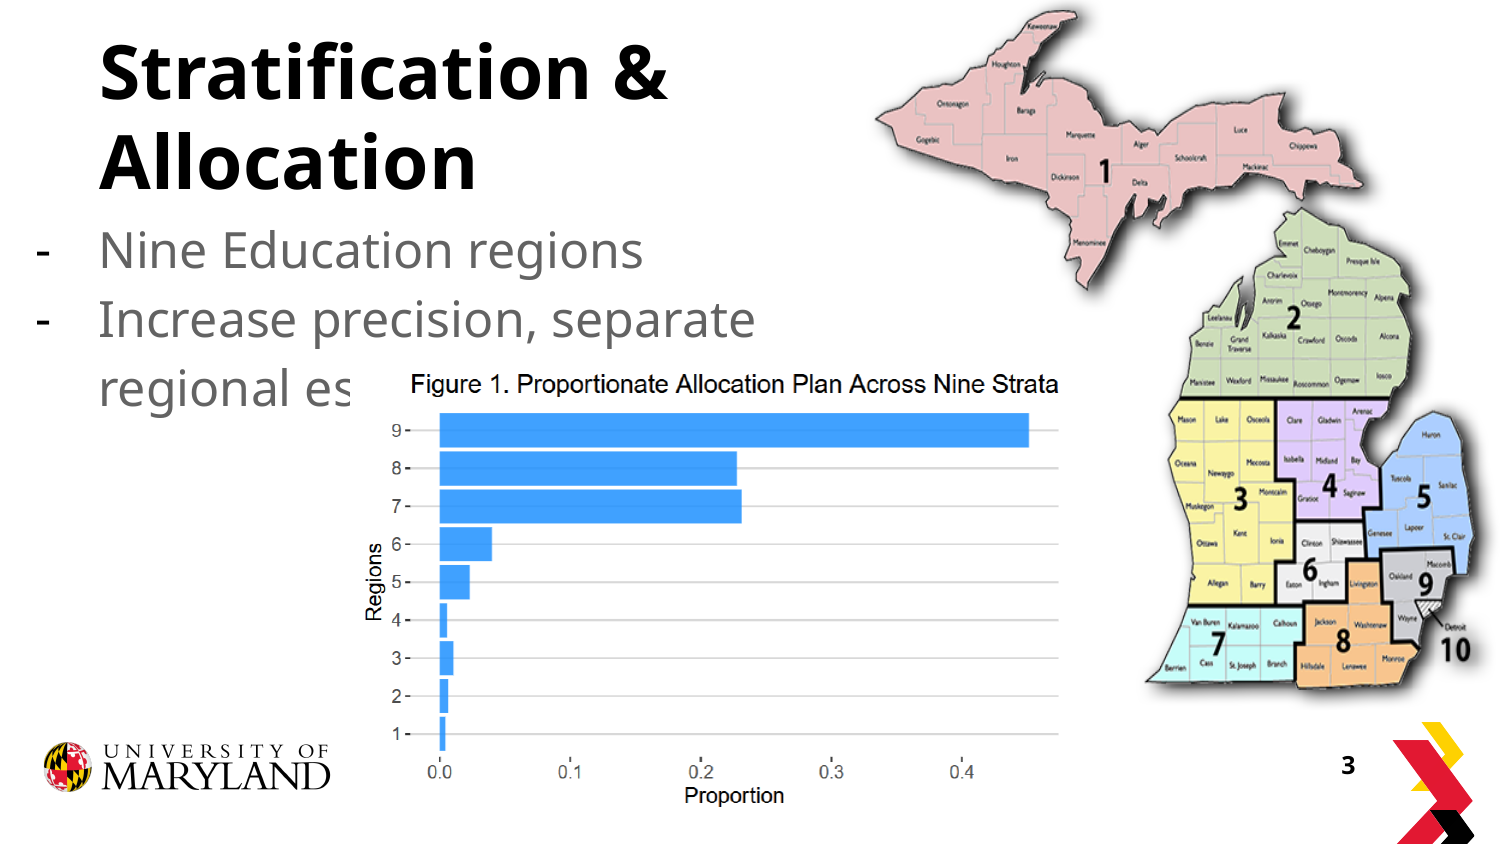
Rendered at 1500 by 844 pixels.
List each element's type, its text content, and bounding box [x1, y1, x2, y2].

slide_number ‹#› [1280, 734, 1371, 800]
picture [1343, 722, 1475, 844]
picture [43, 10, 1475, 817]
title Stratification & Allocation [99, 63, 867, 166]
list Nine Education regions Increase precision, separate regional estimates [23, 209, 867, 690]
